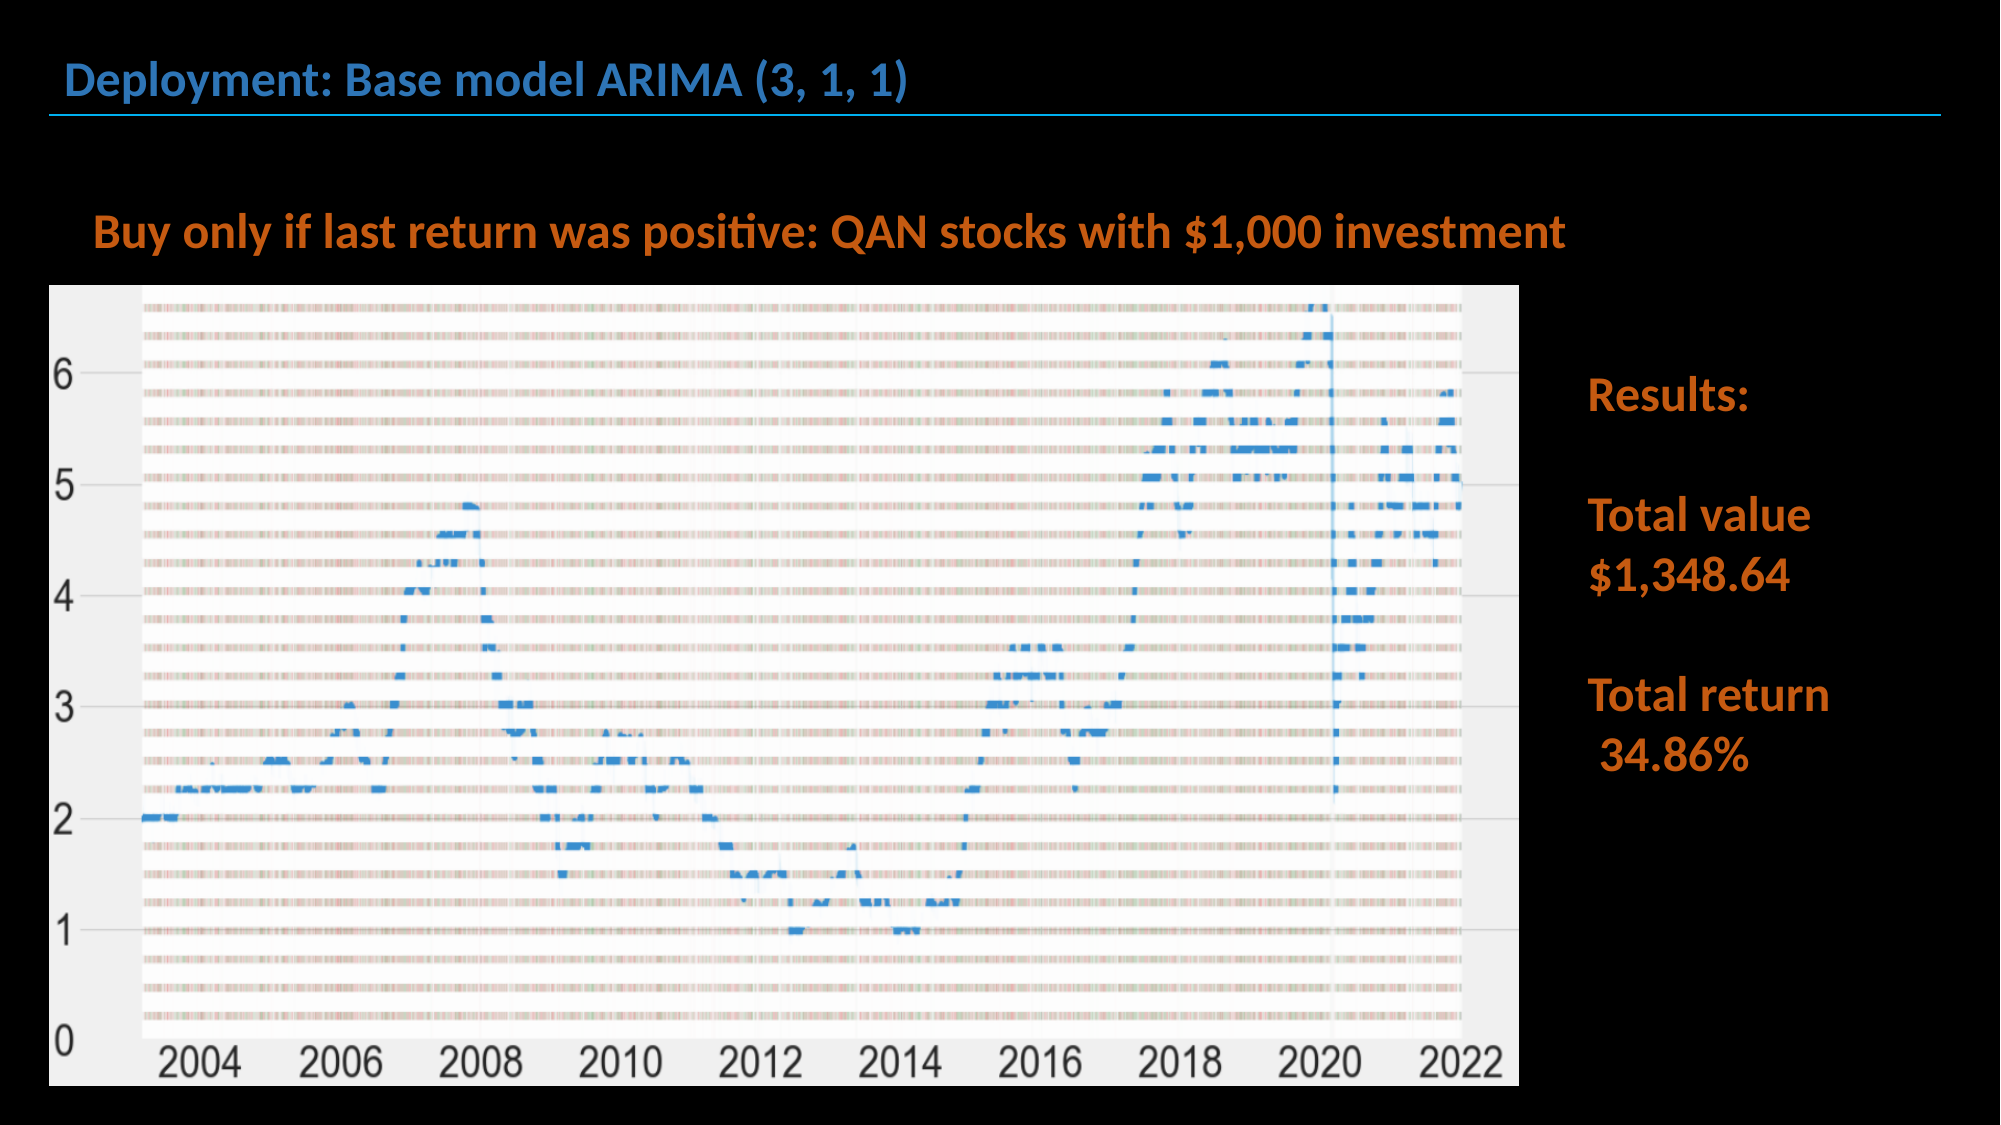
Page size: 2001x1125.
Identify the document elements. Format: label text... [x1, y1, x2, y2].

text_box Buy only if last return was positive: QAN stocks with $1,000 investment [78, 190, 1620, 266]
picture [49, 285, 1519, 1086]
text_box Deployment: Base model ARIMA (3, 1, 1) [49, 39, 1109, 114]
text_box Results: Total value $1,348.64 Total return 34.86% [1572, 354, 1902, 790]
